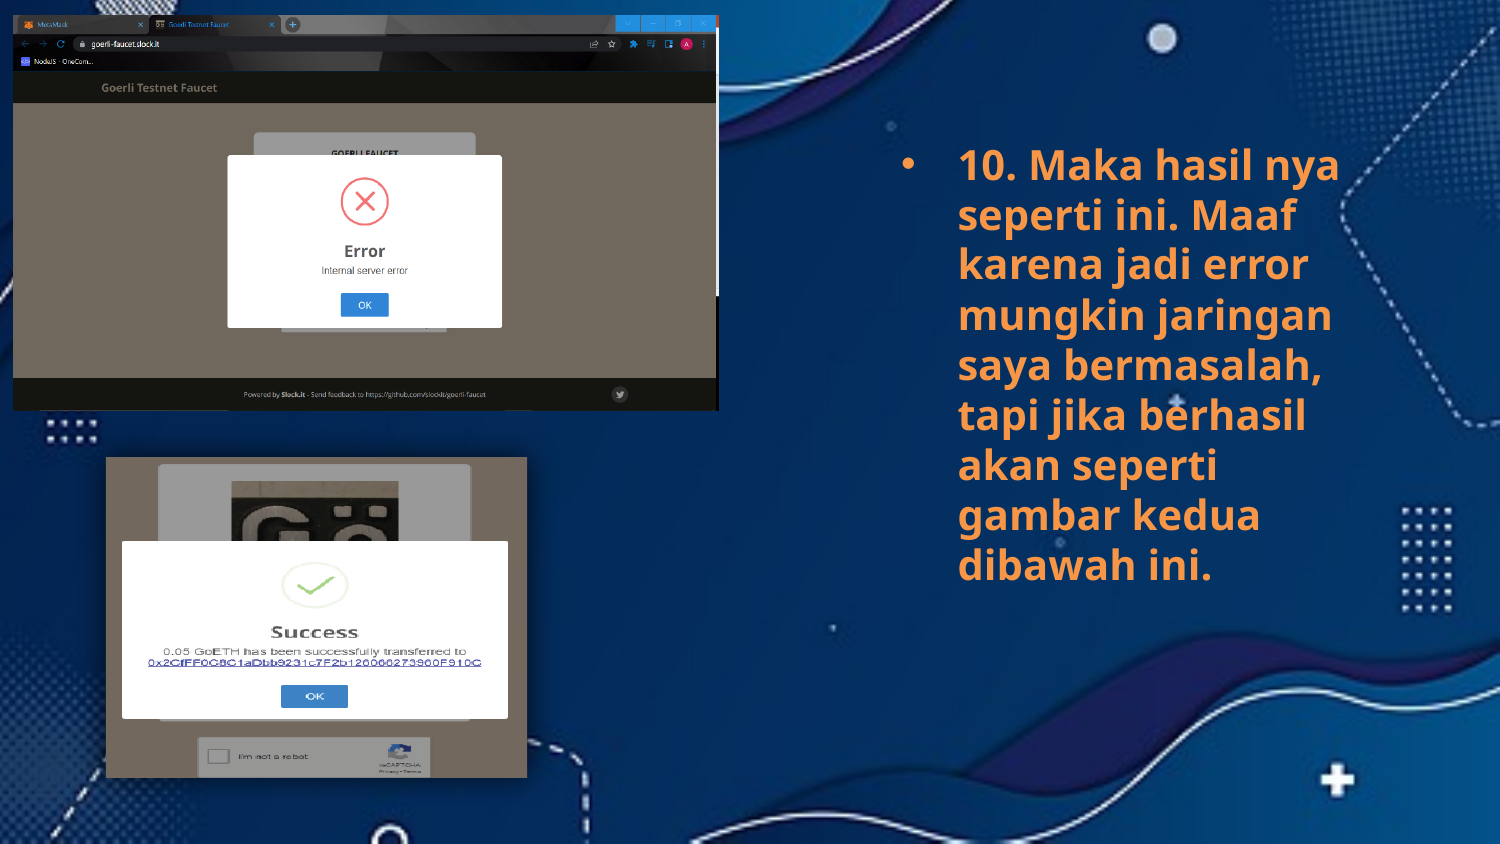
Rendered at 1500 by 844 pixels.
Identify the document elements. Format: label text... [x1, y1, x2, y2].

picture [0, 0, 1500, 844]
text_box 10. Maka hasil nya seperti ini. Maaf karena jadi error mungkin jaringan saya bermasalah, tapi jika berhasil akan seperti gambar kedua dibawah ini. [886, 130, 1394, 655]
